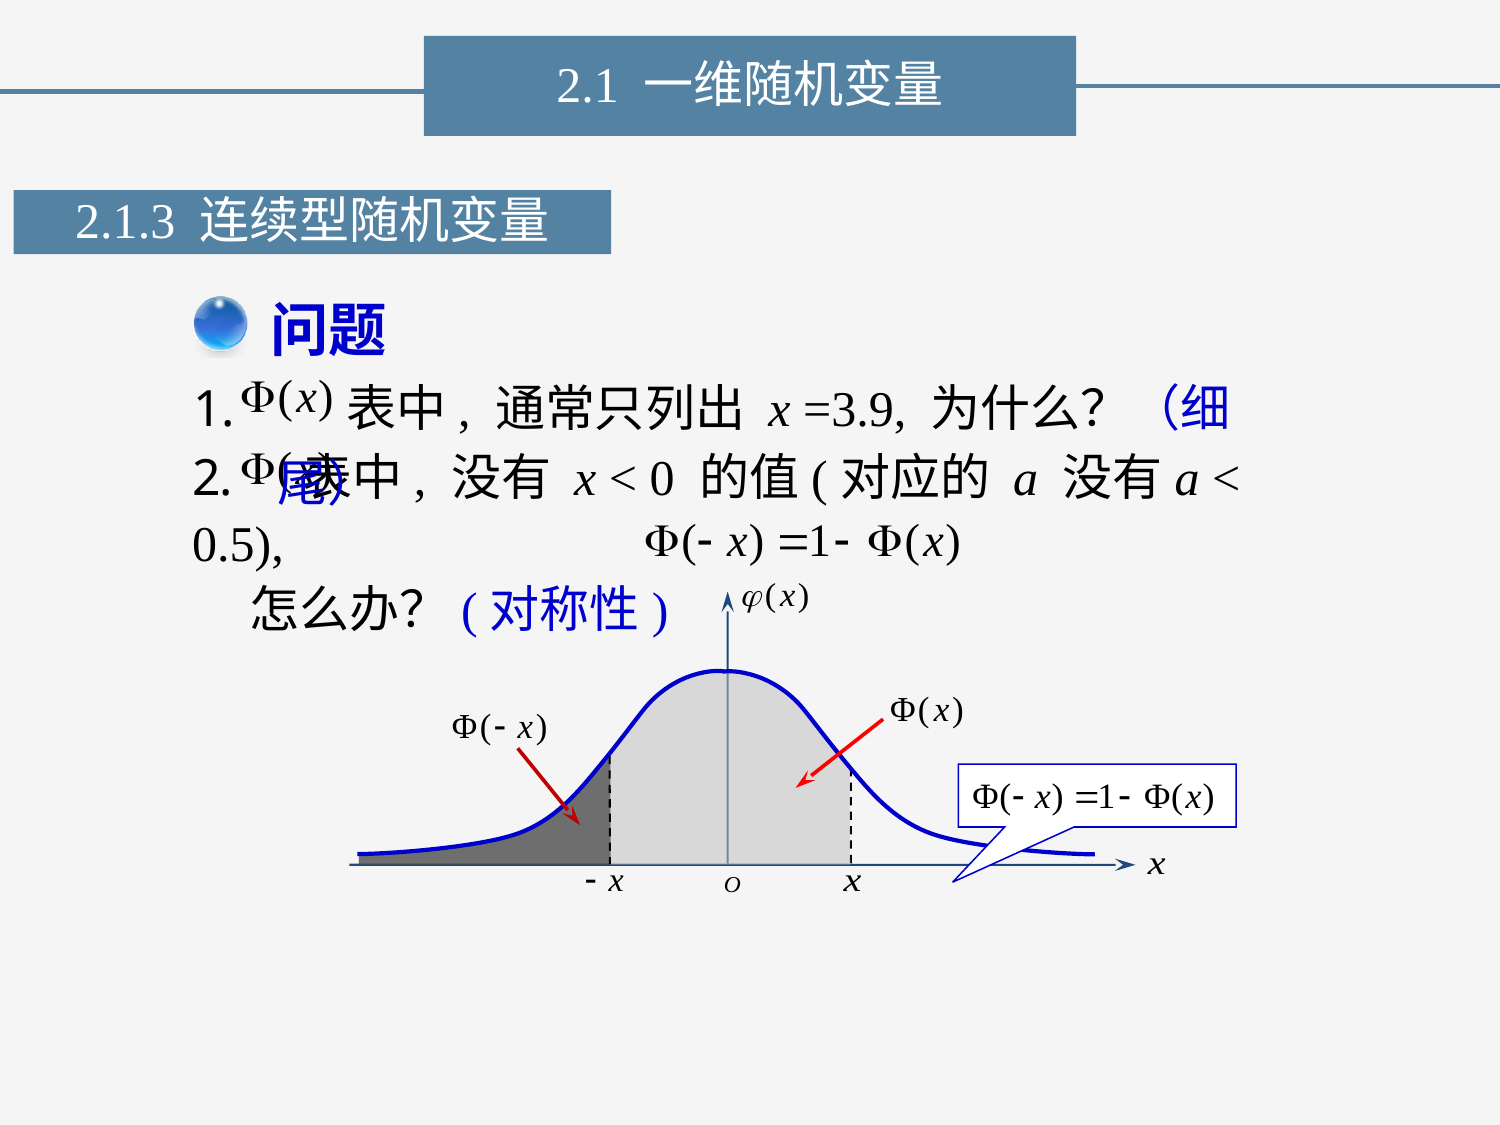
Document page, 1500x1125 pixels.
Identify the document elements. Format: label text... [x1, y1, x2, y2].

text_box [349, 568, 1173, 902]
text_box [795, 680, 979, 788]
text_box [178, 354, 1272, 446]
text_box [357, 670, 1095, 855]
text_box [958, 764, 1236, 827]
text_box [358, 855, 611, 865]
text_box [177, 432, 1313, 581]
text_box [190, 268, 421, 372]
text_box 2.1 一维随机变量 [423, 35, 1077, 136]
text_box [441, 697, 581, 826]
text_box 2.1.3 连续型随机变量 [13, 190, 612, 255]
